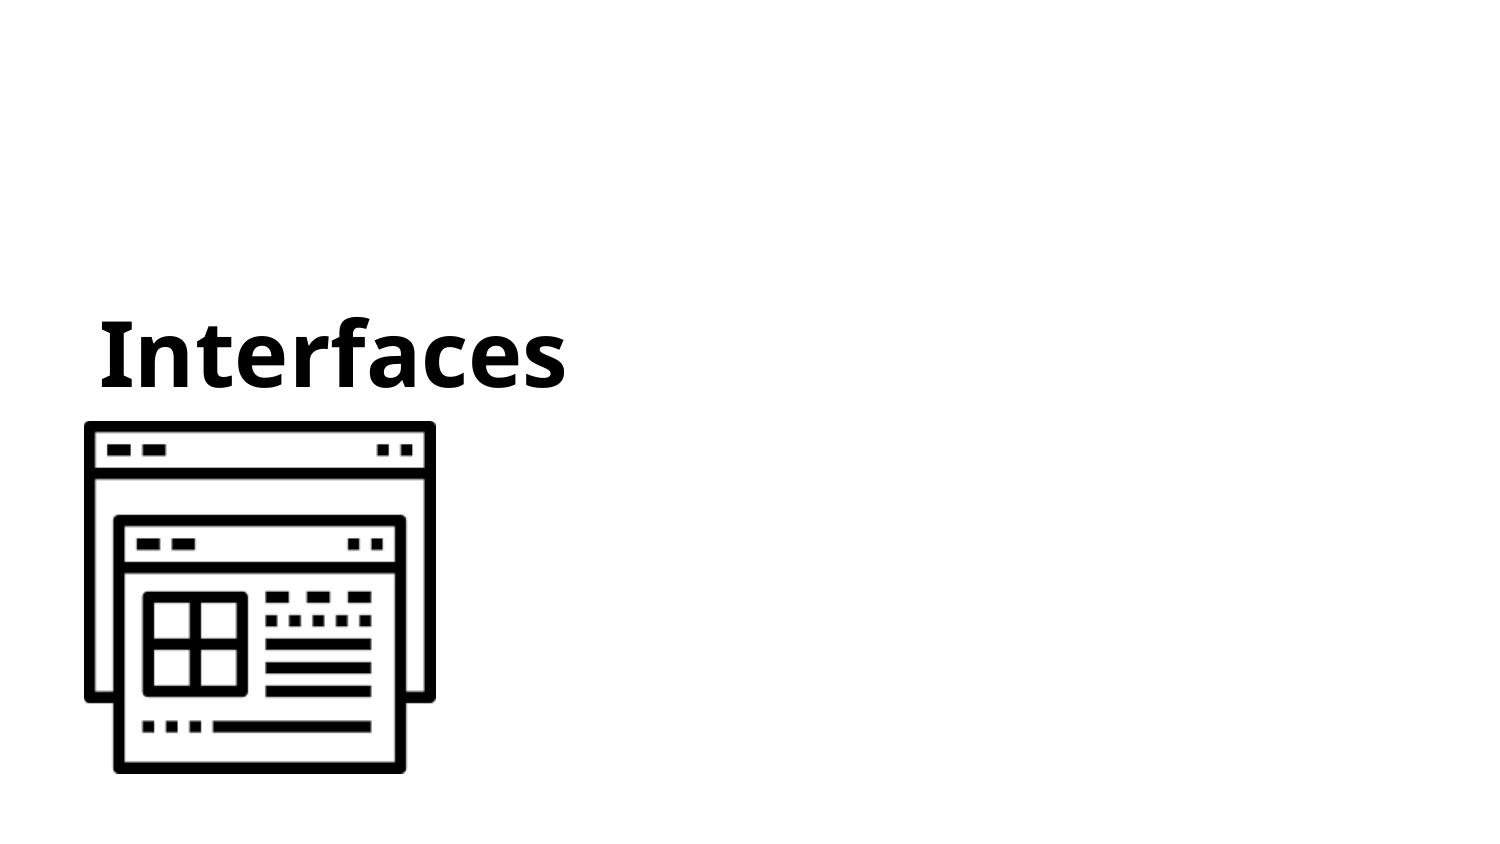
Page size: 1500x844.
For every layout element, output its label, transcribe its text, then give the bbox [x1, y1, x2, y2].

picture [83, 421, 436, 774]
text_box Interfaces [84, 302, 943, 421]
